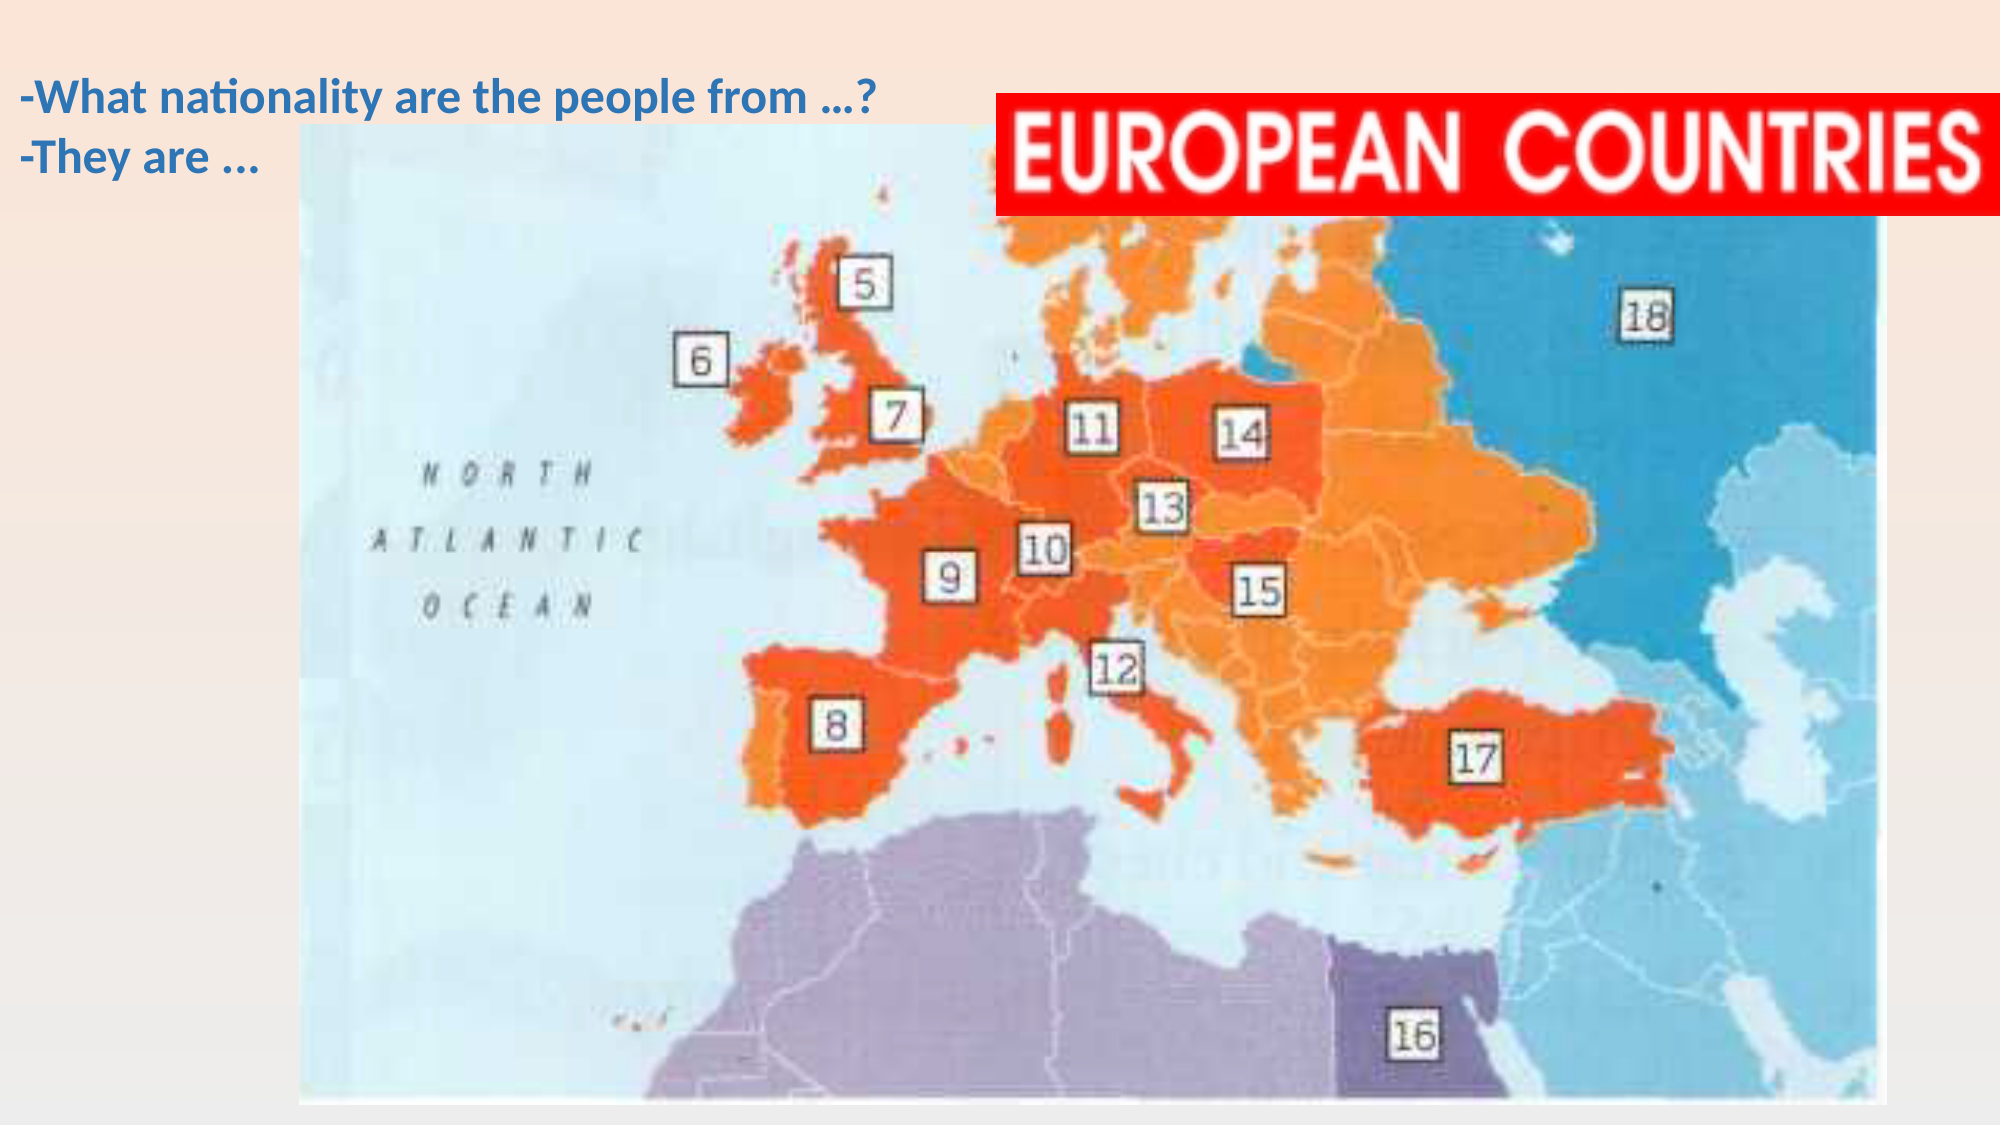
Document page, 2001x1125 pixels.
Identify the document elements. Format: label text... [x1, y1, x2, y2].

text_box -What nationality are the people from …? -They are ... [4, 56, 1043, 192]
picture [299, 93, 2000, 1105]
